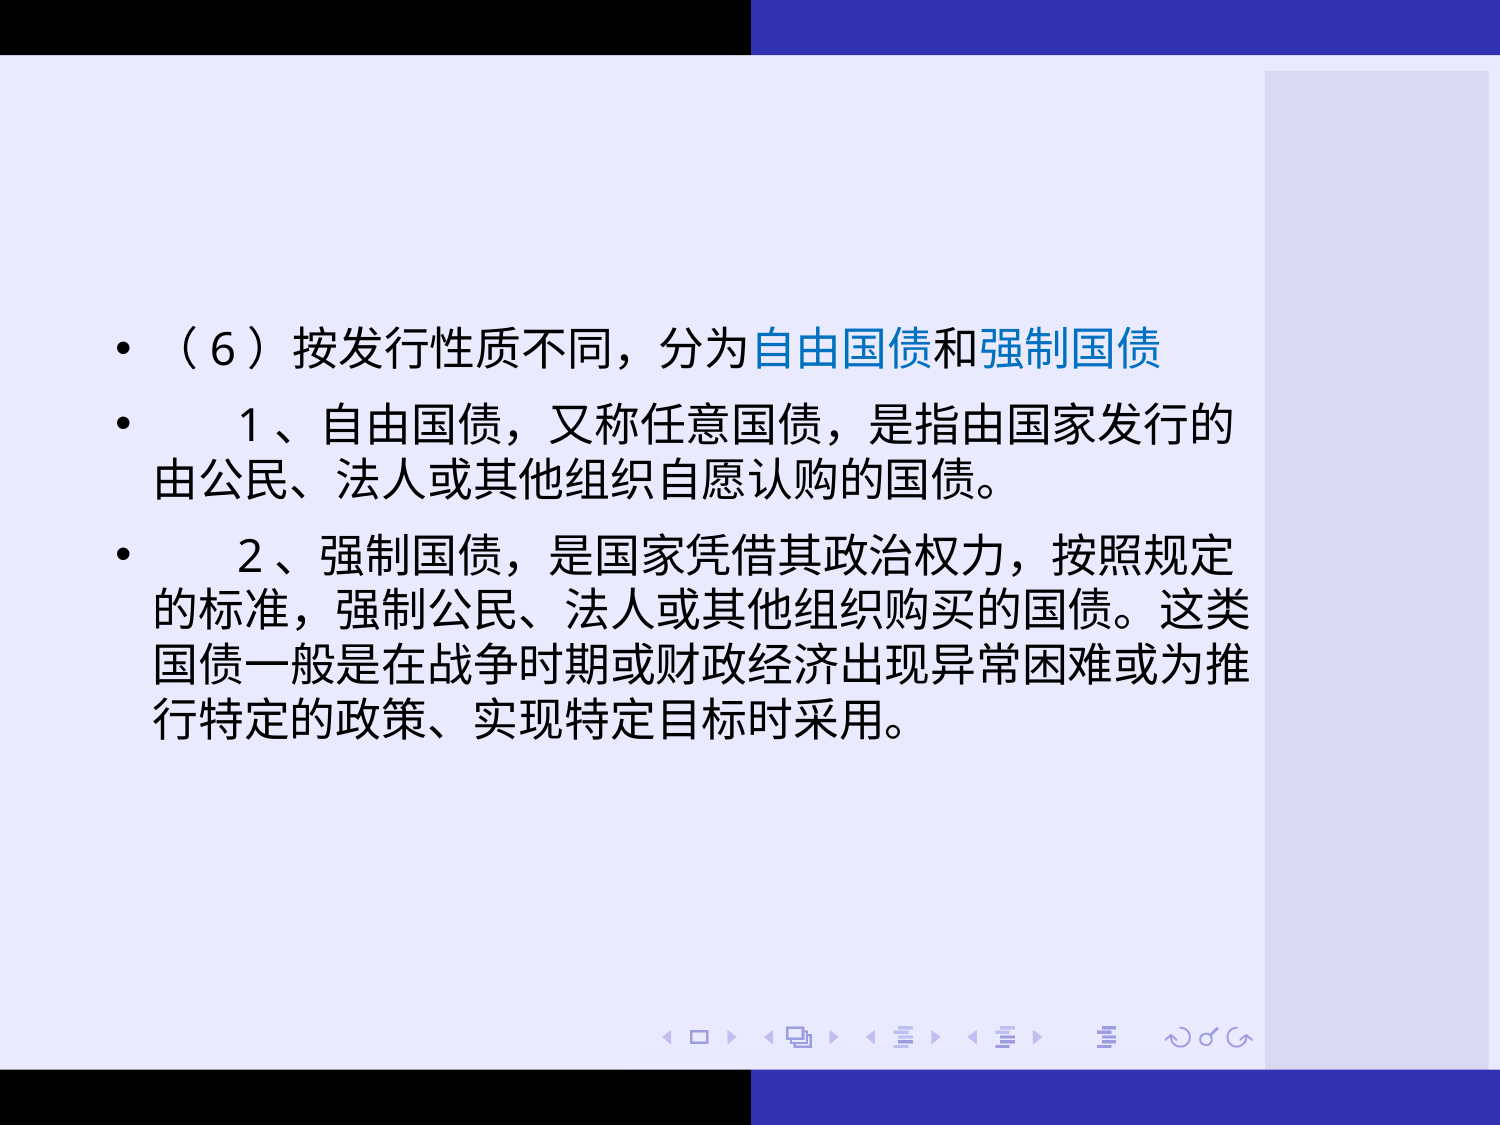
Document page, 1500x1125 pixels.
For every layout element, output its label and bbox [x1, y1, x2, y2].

text_box [0, 0, 1500, 1125]
